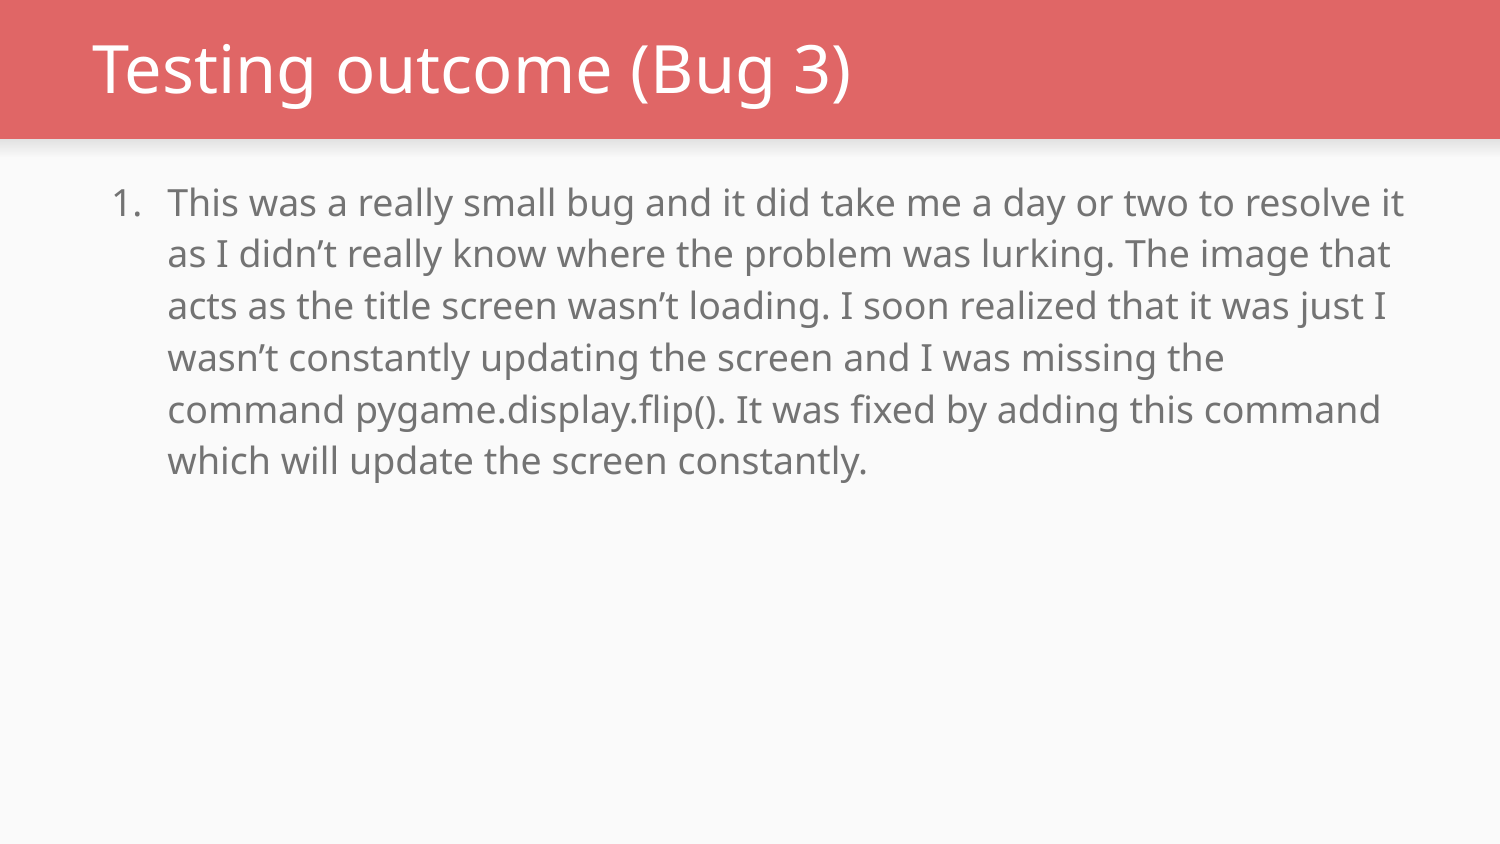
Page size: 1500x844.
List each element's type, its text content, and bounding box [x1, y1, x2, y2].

title Testing outcome (Bug 3) [77, 0, 1427, 123]
list This was a really small bug and it did take me a day or two to resolve it as I didn’t really know where the problem was lurking. The image that acts as the title screen wasn’t loading. I soon realized that it was just I wasn’t constantly updating the screen and I was missing the command pygame.display.flip(). It was fixed by adding this command which will update the screen constantly. [77, 156, 1427, 760]
